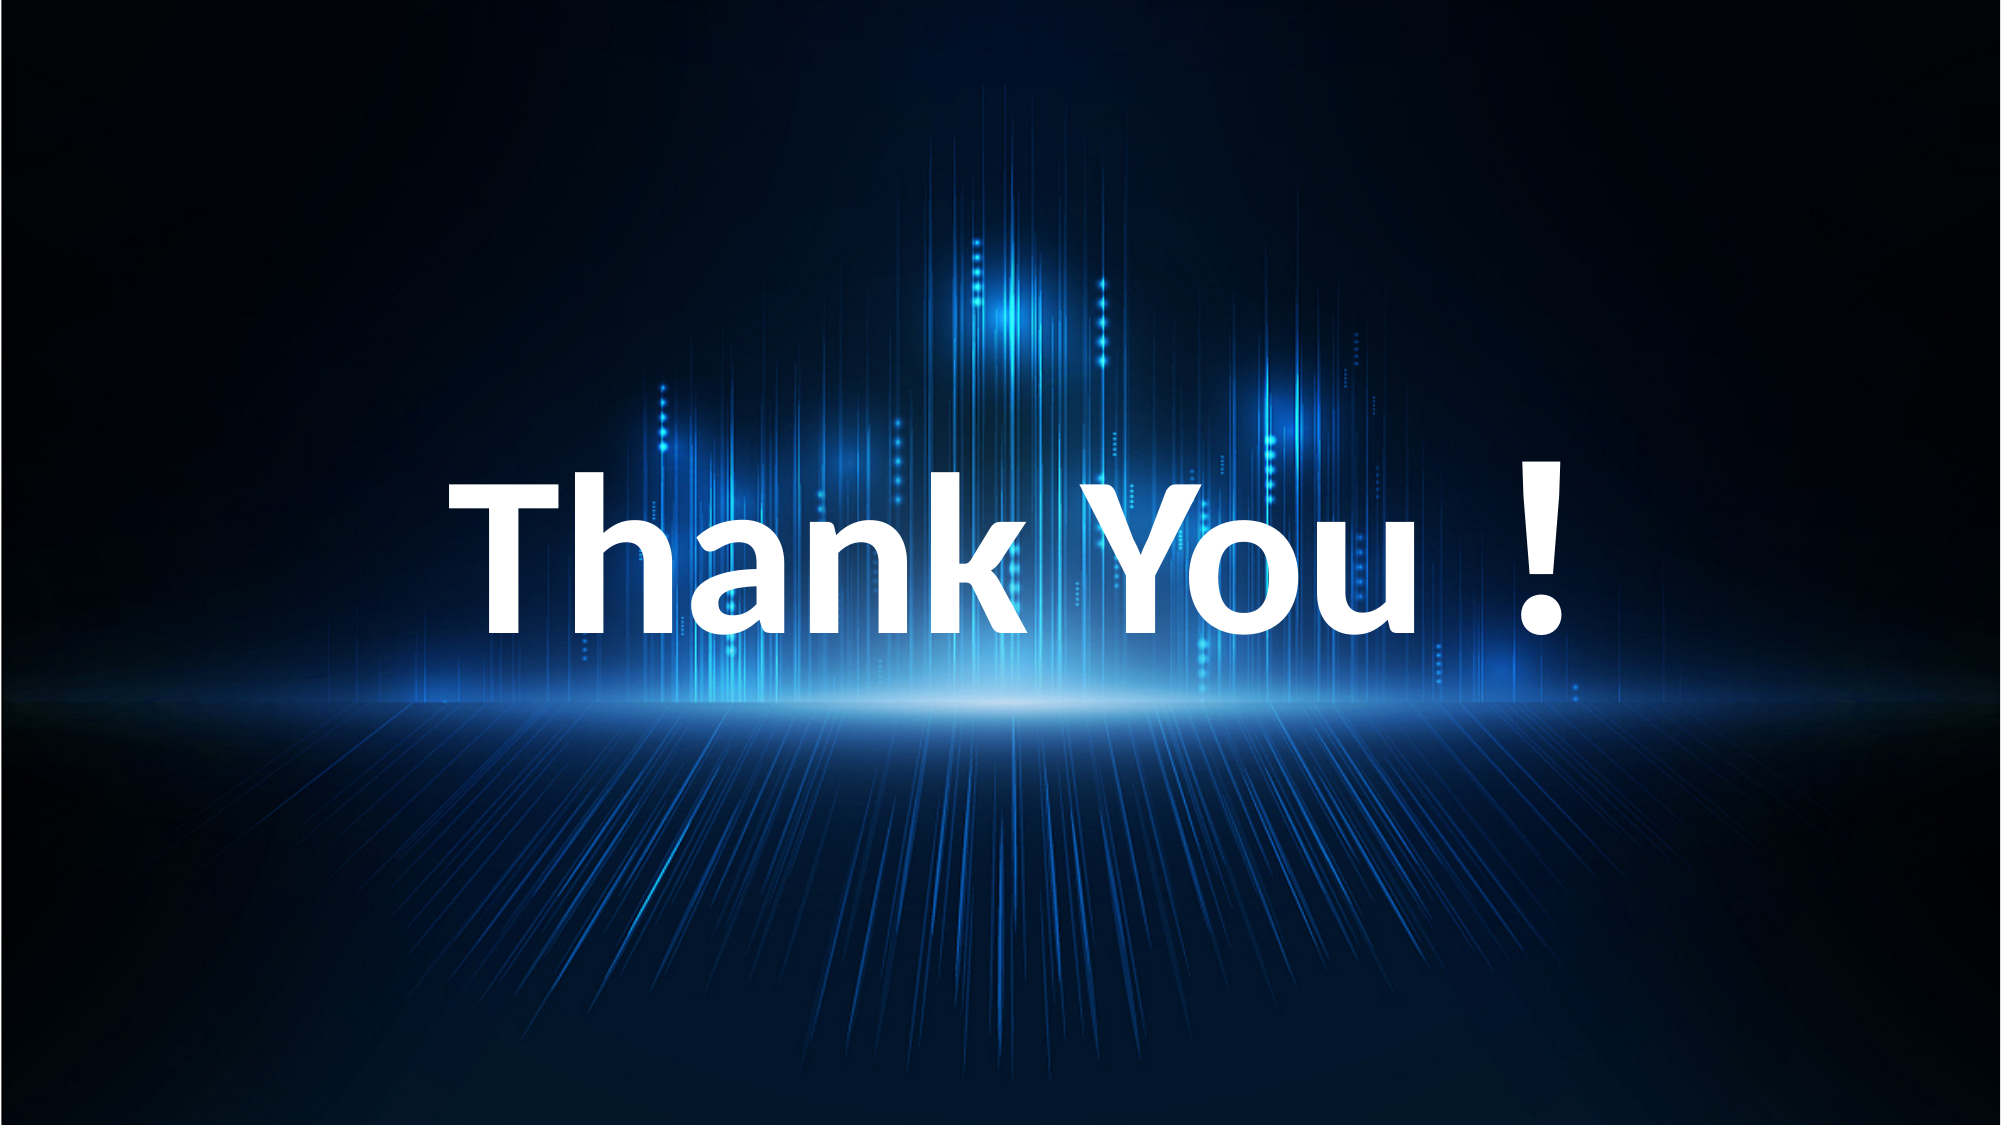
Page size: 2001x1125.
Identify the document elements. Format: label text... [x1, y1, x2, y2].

picture [0, 0, 2001, 1125]
text_box [1164, 889, 1981, 950]
text_box Thank You！ [432, 397, 1846, 743]
